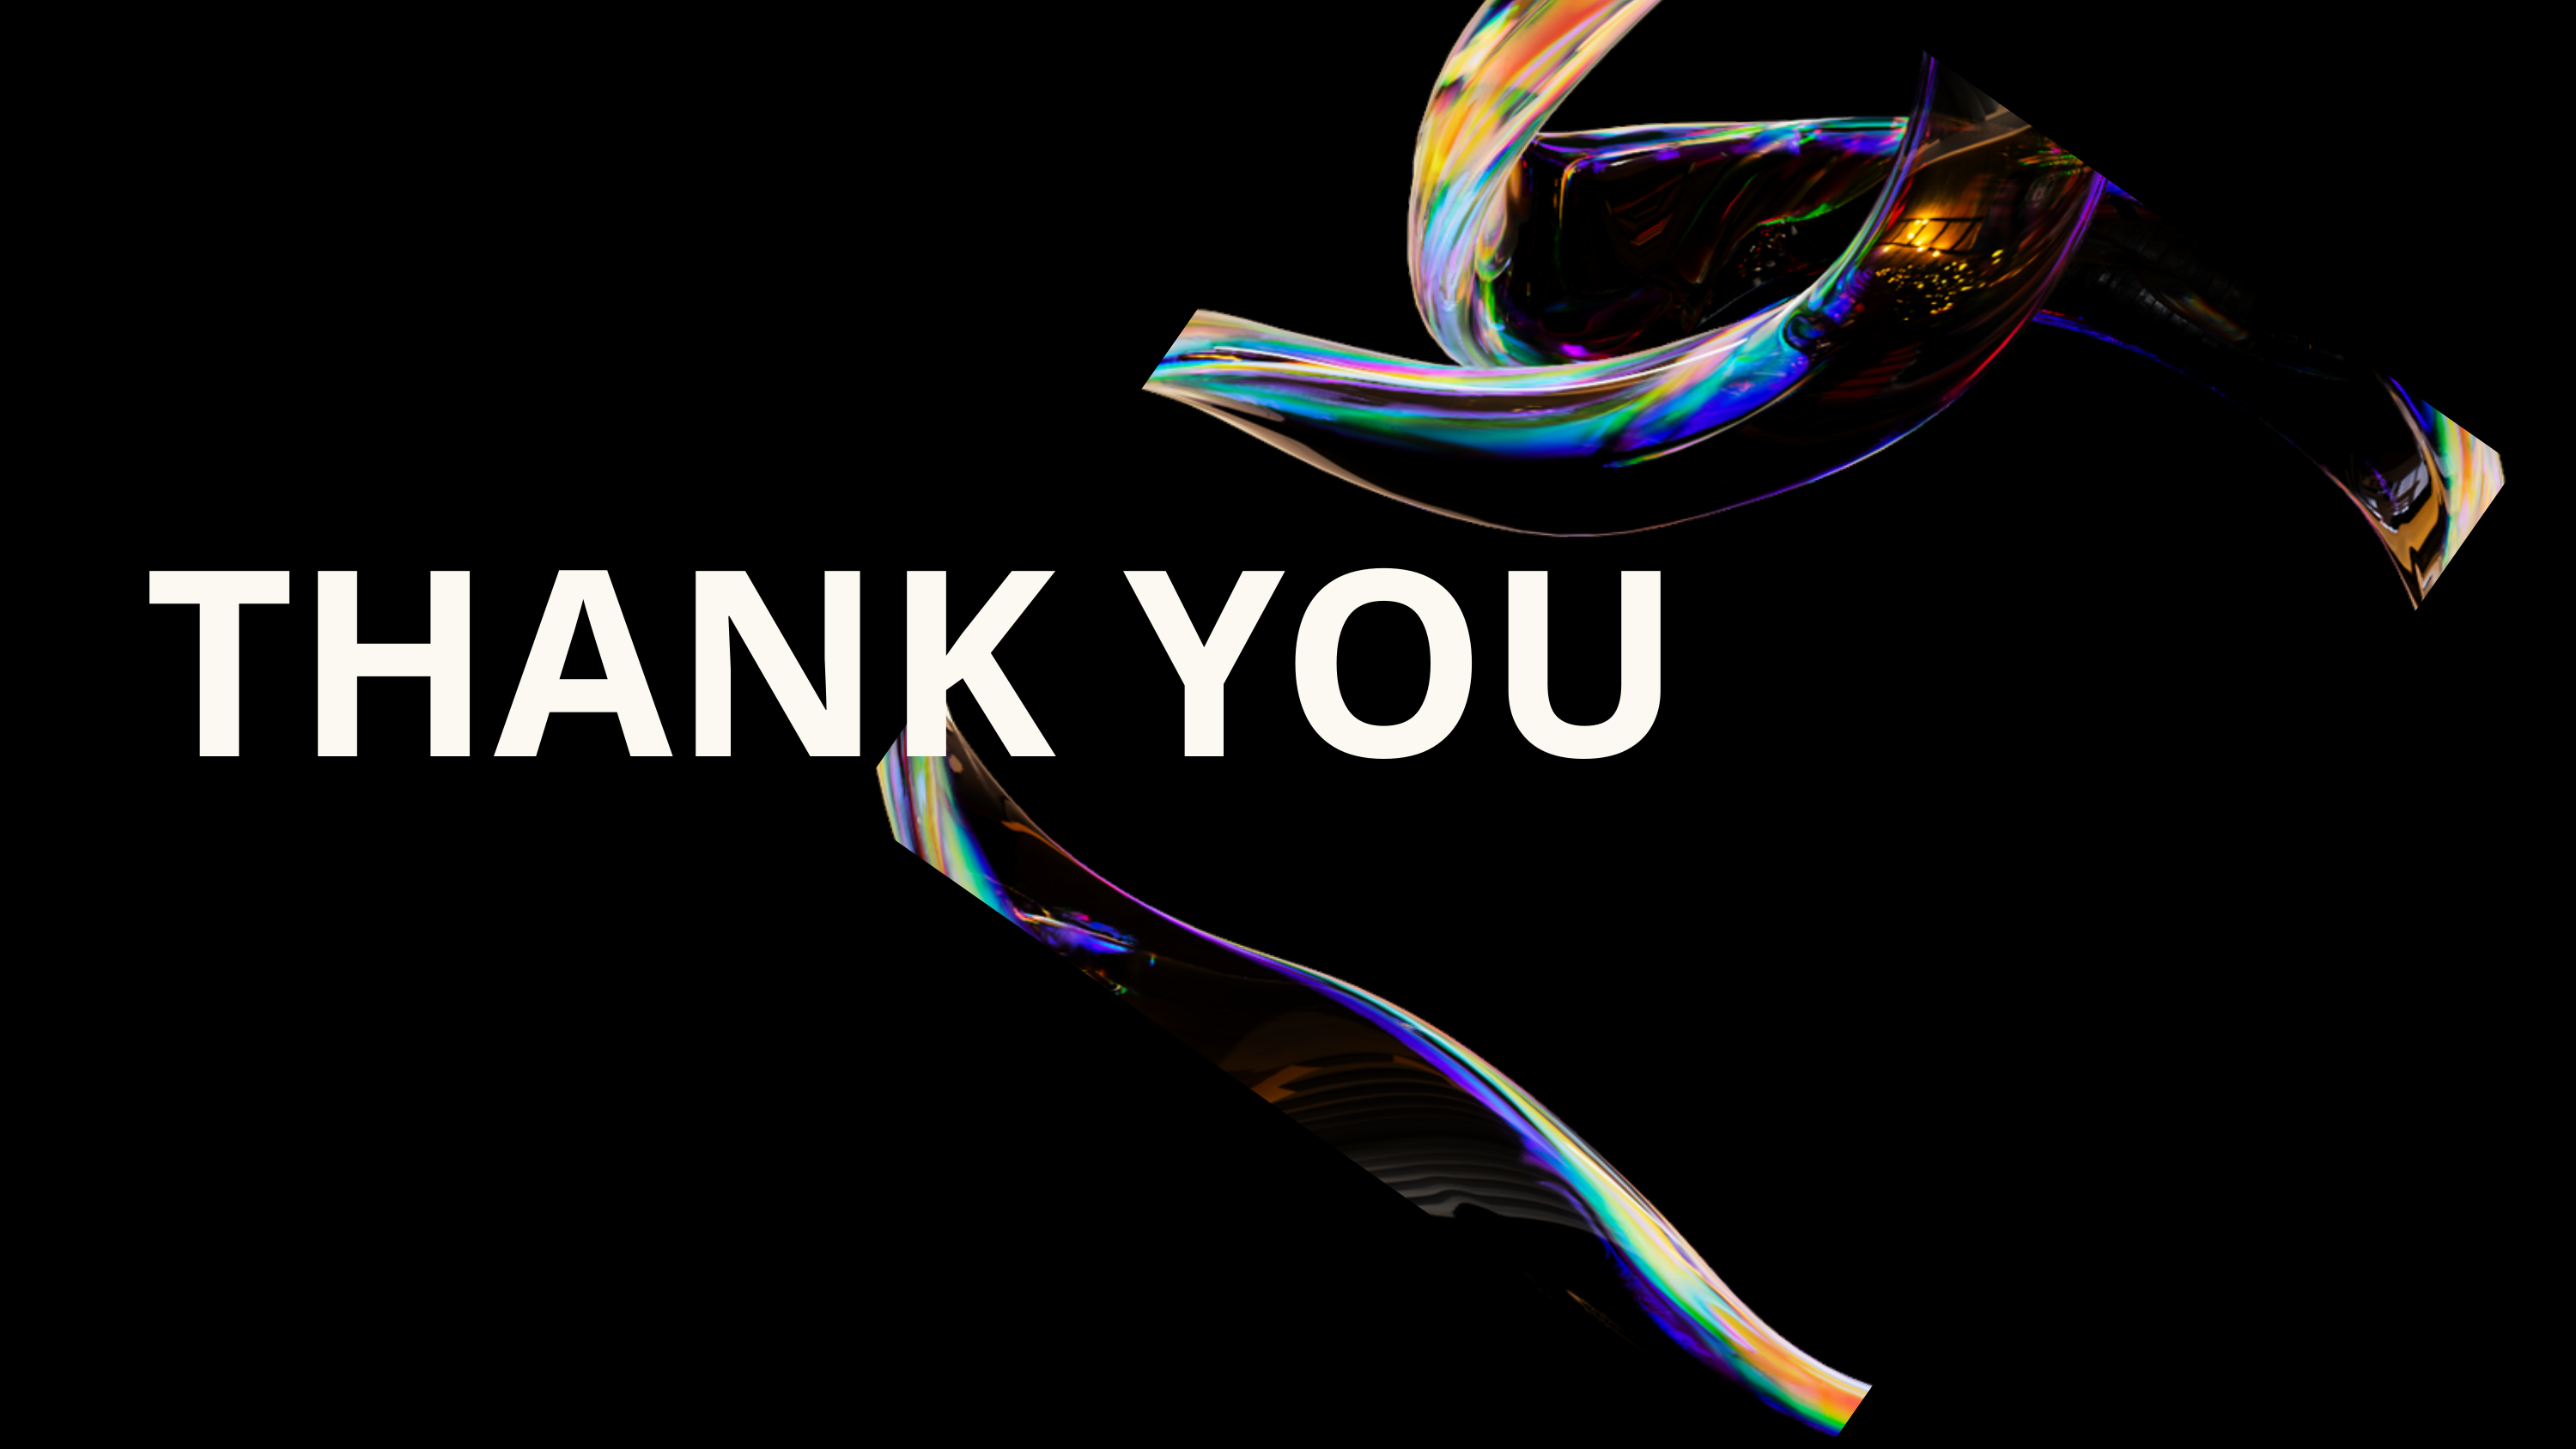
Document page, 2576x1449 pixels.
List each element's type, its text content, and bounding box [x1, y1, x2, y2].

text_box [851, 0, 2518, 1449]
text_box THANK YOU [144, 523, 1753, 809]
